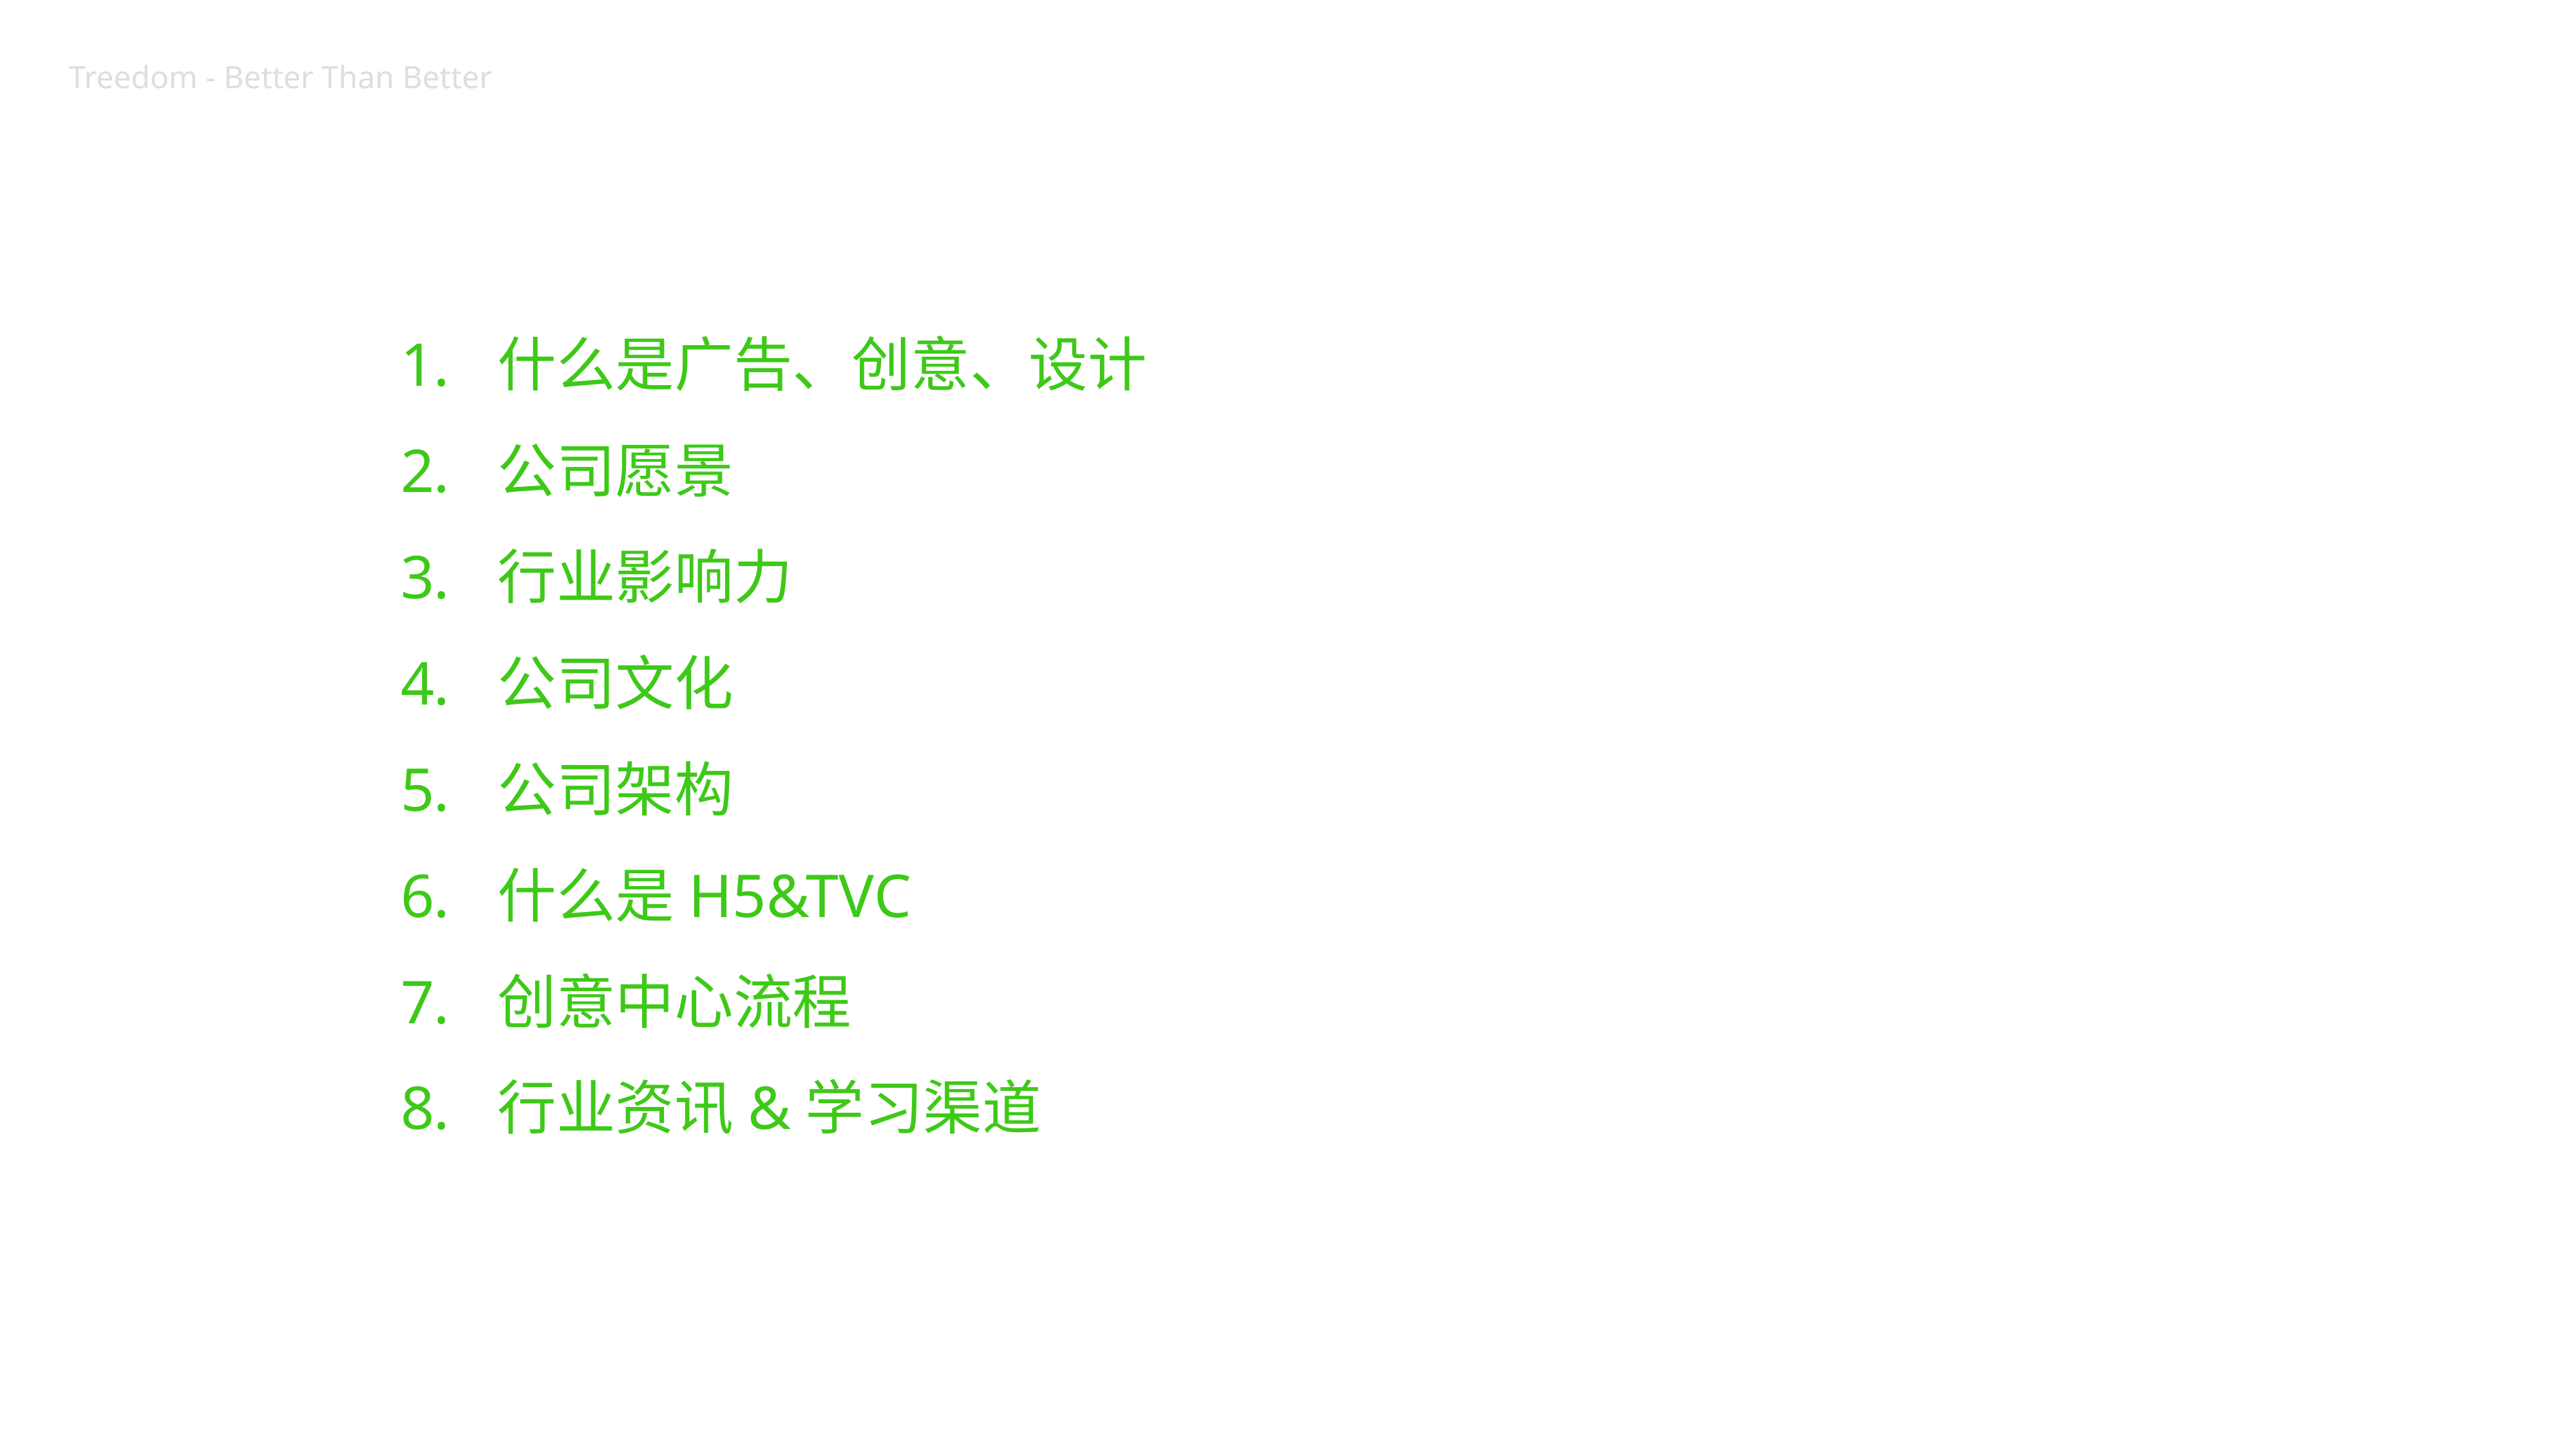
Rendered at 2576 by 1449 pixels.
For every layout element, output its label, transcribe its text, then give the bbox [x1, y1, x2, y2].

text_box 什么是广告、创意、设计 公司愿景 行业影响力 公司文化 公司架构 什么是H5&TVC 创意中心流程 行业资讯&学习渠道 [398, 289, 1433, 1144]
text_box Treedom - Better Than Better [66, 55, 496, 98]
